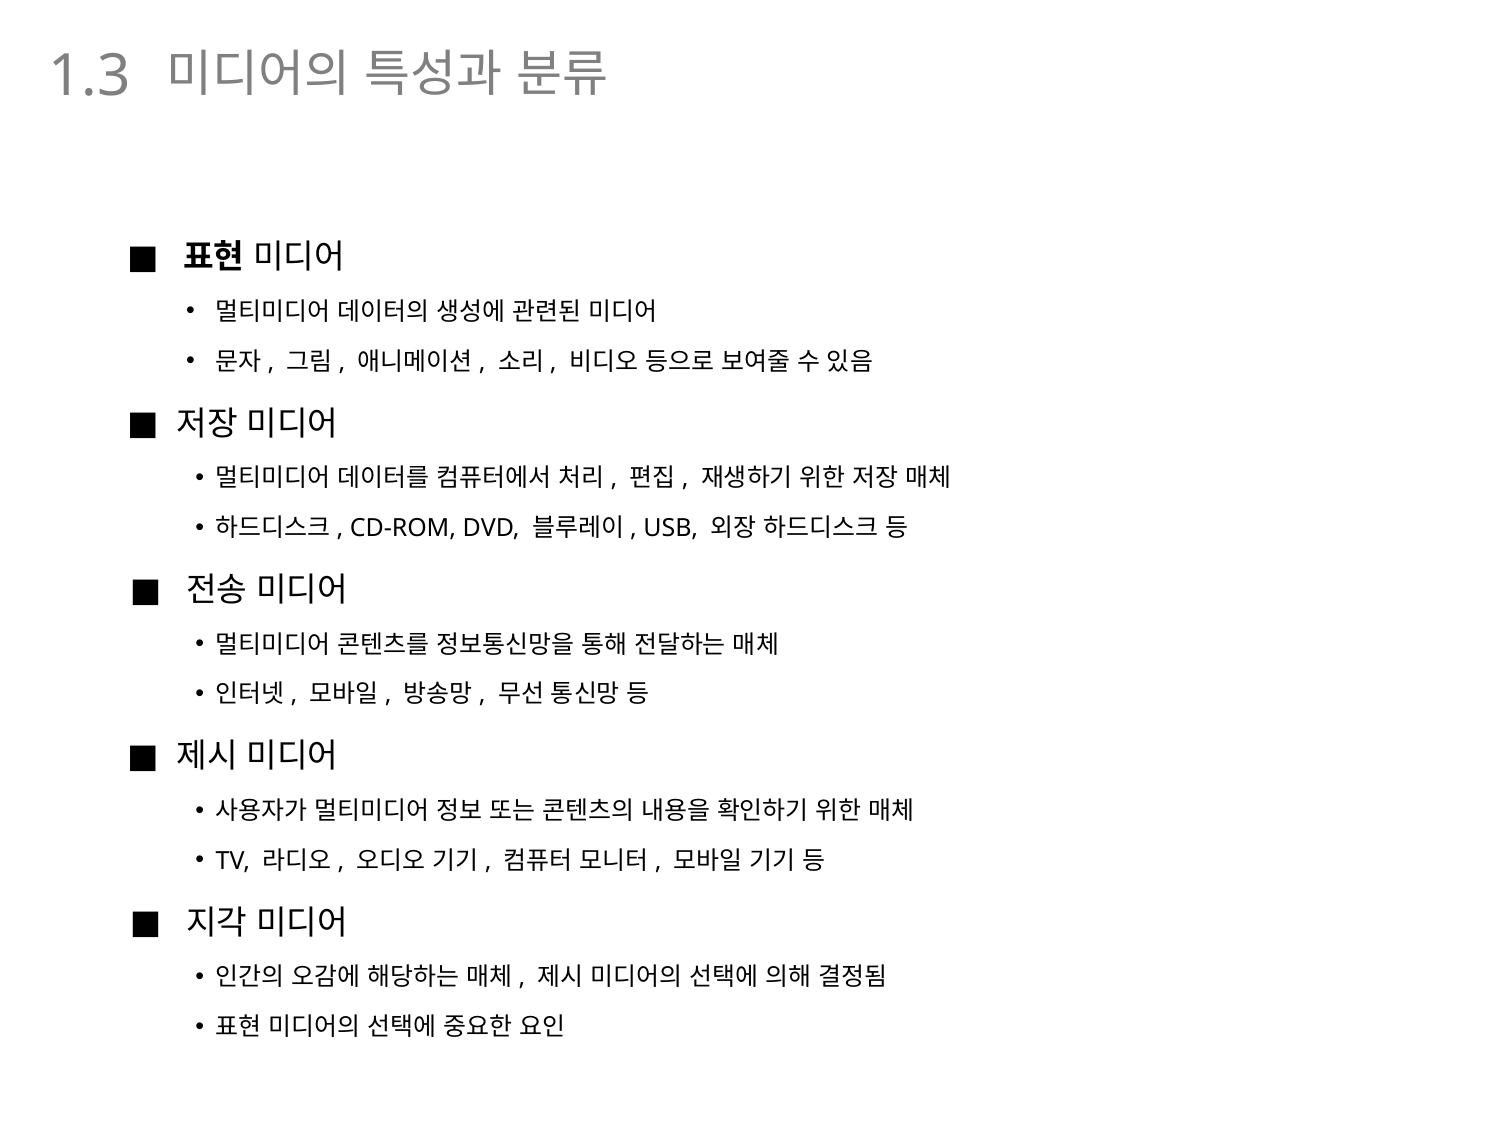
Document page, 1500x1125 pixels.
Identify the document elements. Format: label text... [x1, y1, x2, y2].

text_box 미디어의 특성과 분류 [159, 41, 870, 127]
text_box 1.3 [41, 44, 184, 130]
text_box 표현 미디어 멀티미디어 데이터의 생성에 관련된 미디어 문자, 그림, 애니메이션, 소리, 비디오 등으로 보여줄 수 있음 저장 미디어 멀티미디어 데이터를 컴퓨터에서 처리, 편집, 재생하기 위한 저장 매체 하드디스크, CD-ROM, DVD, 블루레이, USB, 외장 하드디스크 등 전송 미디어 멀티미디어 콘텐츠를 정보통신망을 통해 전달하는 매체 인터넷, 모바일, 방송망, 무선 통신망 등 제시 미디어 사용자가 멀티미디어 정보 또는 콘텐츠의 내용을 확인하기 위한 매체 TV, 라디오, 오디오 기기, 컴퓨터 모니터, 모바일 기기 등 지각 미디어 인간의 오감에 해당하는 매체, 제시 미디어의 선택에 의해 결정됨 표현 미디어의 선택에 중요한 요인 [112, 208, 1388, 1106]
